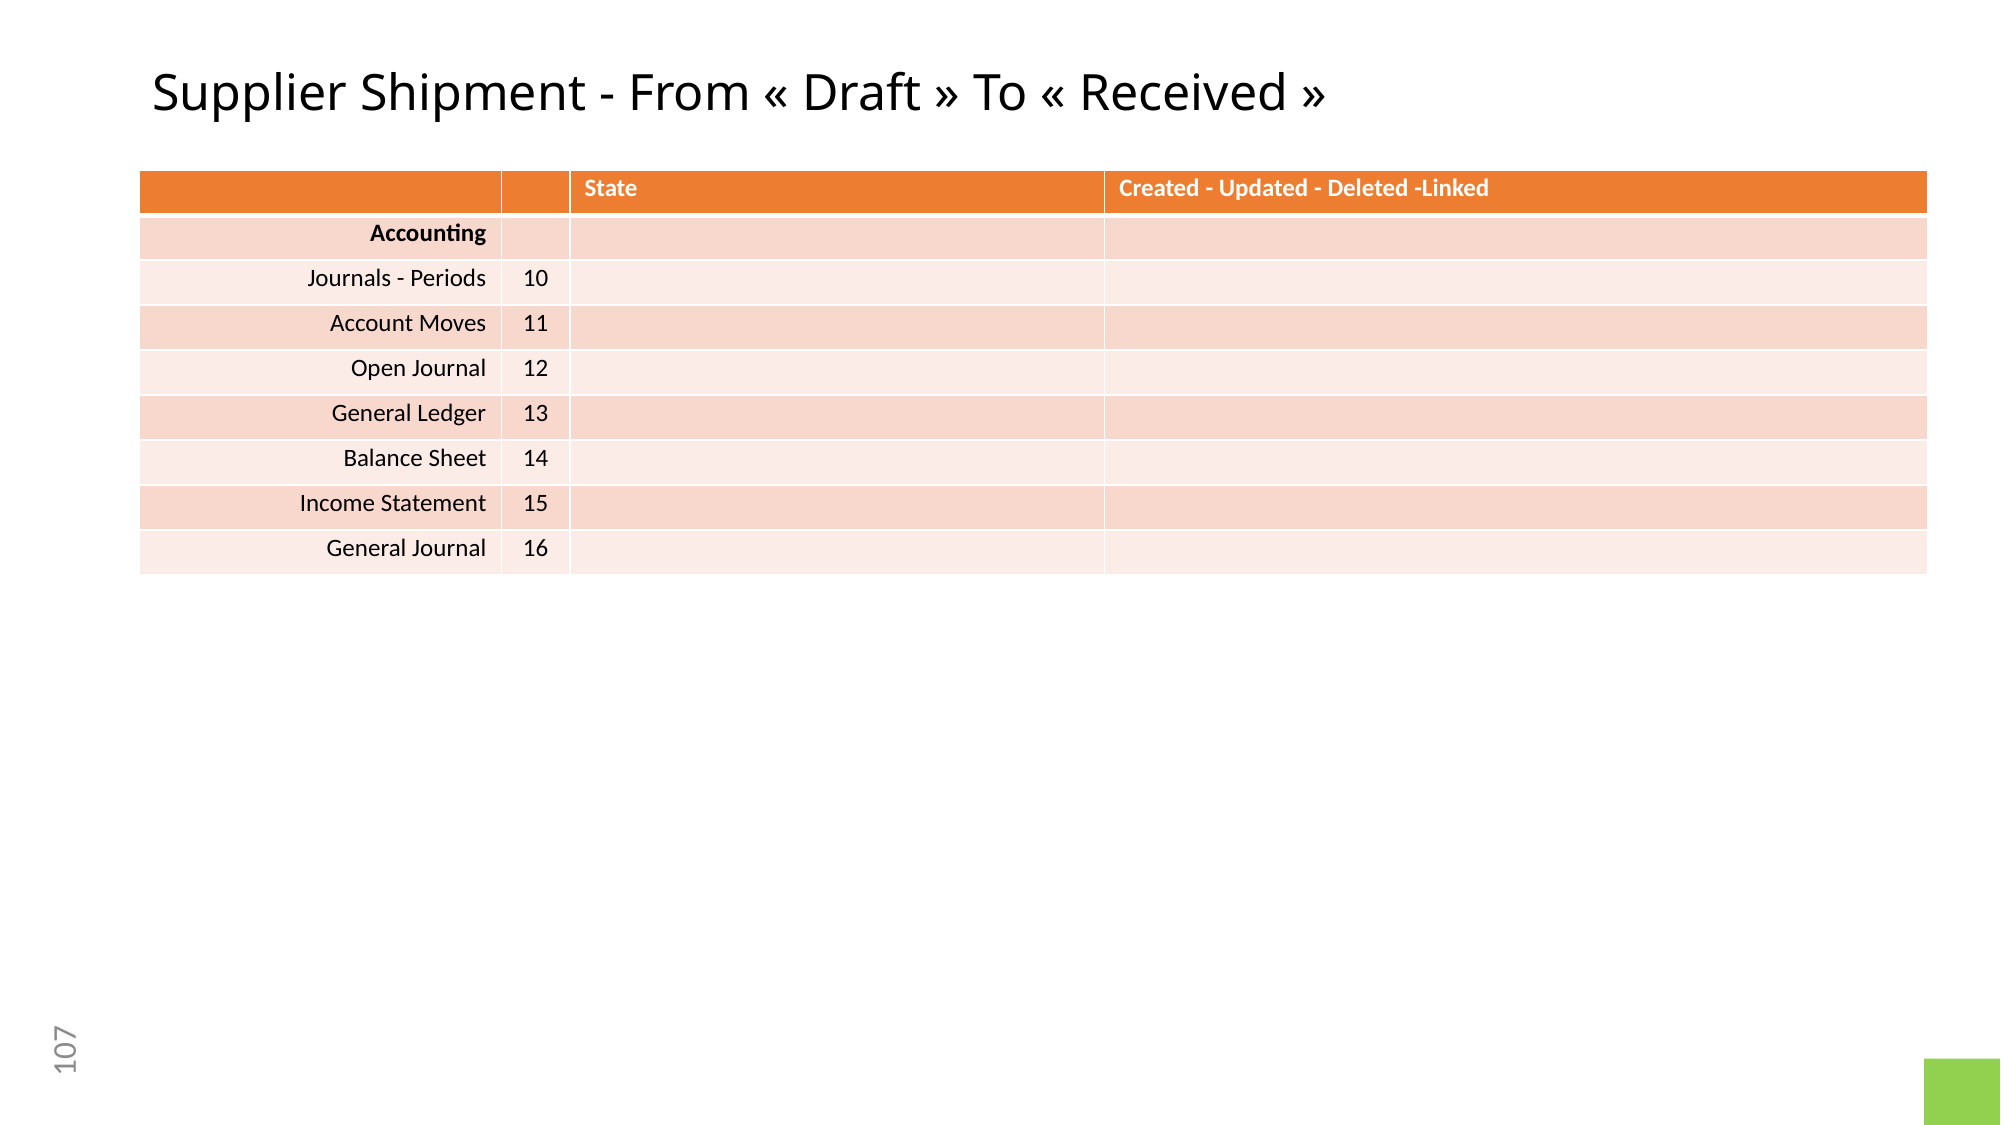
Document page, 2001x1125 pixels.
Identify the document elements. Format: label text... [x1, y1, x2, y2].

table_header [502, 171, 569, 213]
table_header State [571, 171, 1104, 213]
table_cell 12 [502, 351, 569, 394]
table_cell [1105, 261, 1927, 304]
table_cell 10 [502, 261, 569, 304]
table_cell 16 [502, 531, 569, 574]
table_cell [1105, 396, 1927, 439]
table_cell [571, 306, 1104, 349]
table_cell General Journal [140, 531, 501, 574]
table_cell [1105, 441, 1927, 484]
table_cell 13 [502, 396, 569, 439]
table_cell Income Statement [140, 486, 501, 529]
table_cell [571, 441, 1104, 484]
table_cell Journals - Periods [140, 261, 501, 304]
table_cell [1105, 486, 1927, 529]
table_cell [1105, 531, 1927, 574]
table_cell [571, 351, 1104, 394]
table_cell Account Moves [140, 306, 501, 349]
table_cell [571, 531, 1104, 574]
table_cell [1105, 351, 1927, 394]
table_header Created - Updated - Deleted -Linked [1105, 171, 1927, 213]
table_cell 14 [502, 441, 569, 484]
table_cell General Ledger [140, 396, 501, 439]
table_header [140, 171, 501, 213]
table_cell [571, 396, 1104, 439]
table_cell [571, 261, 1104, 304]
table_cell Balance Sheet [140, 441, 501, 484]
table_cell 11 [502, 306, 569, 349]
table_cell [1105, 306, 1927, 349]
table_cell [1105, 218, 1927, 259]
table_cell Accounting [140, 218, 501, 259]
table_cell [571, 218, 1104, 259]
slide_number 107 [32, 995, 93, 1108]
table_cell [502, 218, 569, 259]
table_cell Open Journal [140, 351, 501, 394]
table_cell [571, 486, 1104, 529]
title Supplier Shipment - From « Draft » To « Received » [137, 59, 1863, 136]
table_cell 15 [502, 486, 569, 529]
text_box [1923, 1058, 2000, 1125]
